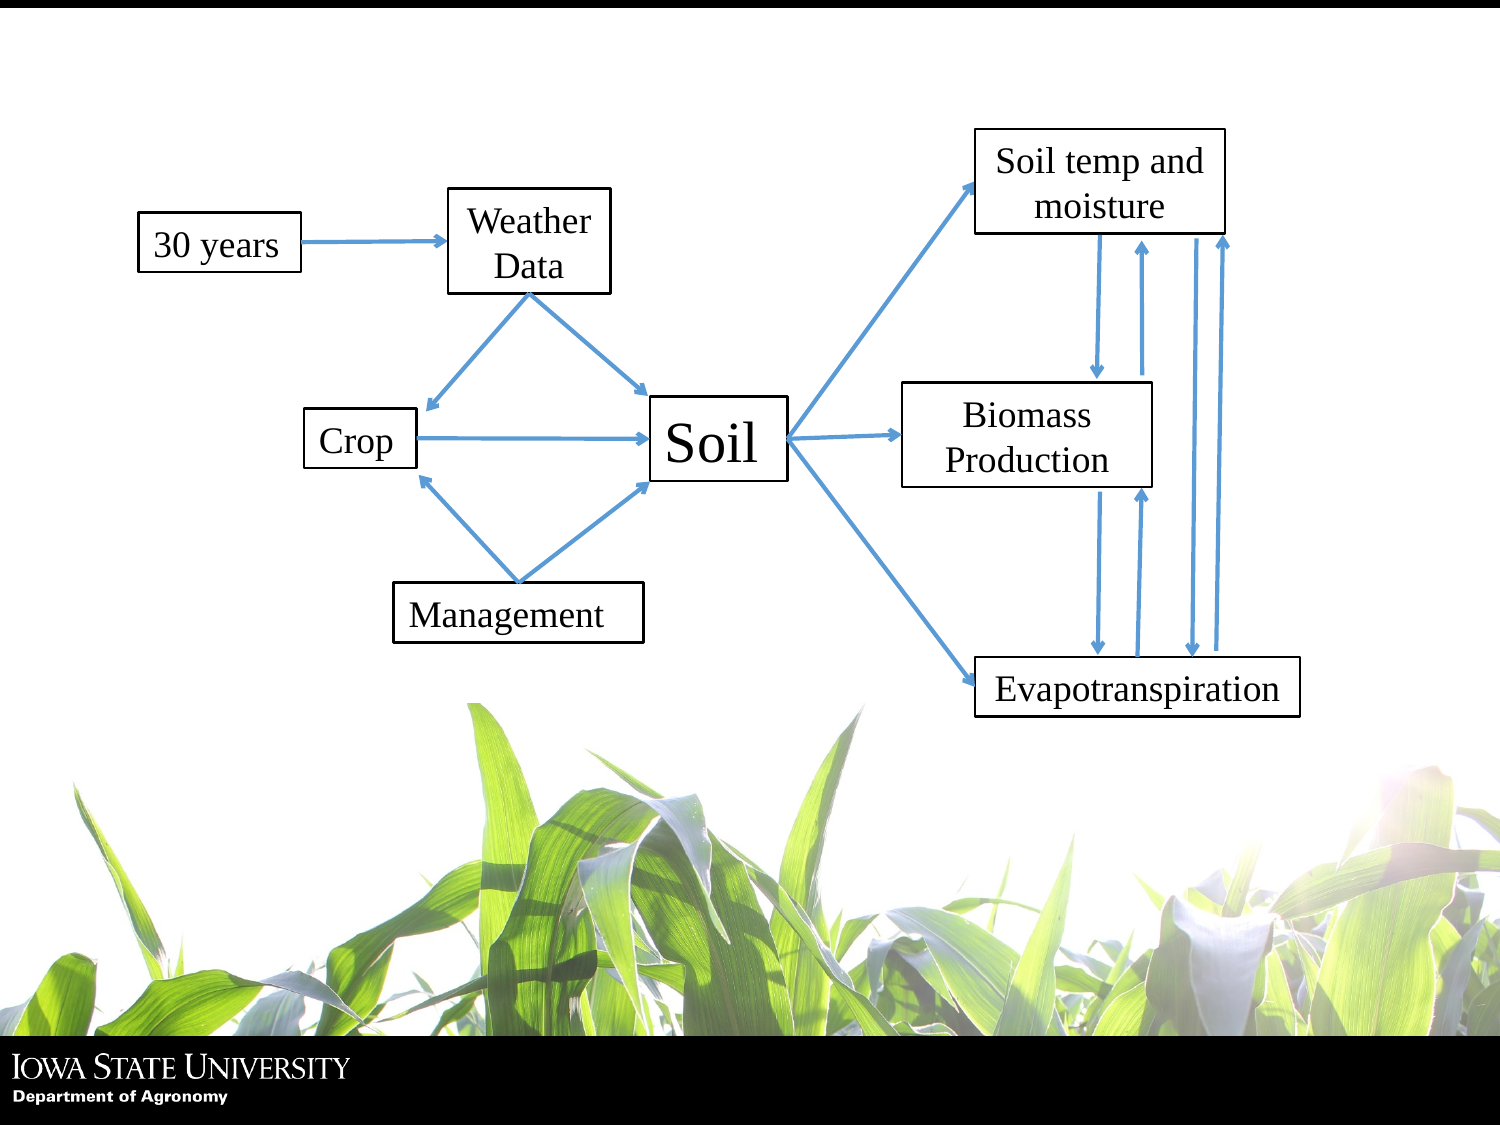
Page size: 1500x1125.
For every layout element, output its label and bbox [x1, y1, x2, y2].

text_box [0, 0, 1500, 1125]
text_box [787, 234, 1300, 718]
text_box [304, 408, 650, 469]
text_box [787, 128, 1225, 234]
text_box [393, 474, 650, 644]
text_box [138, 212, 425, 273]
text_box [425, 188, 648, 412]
